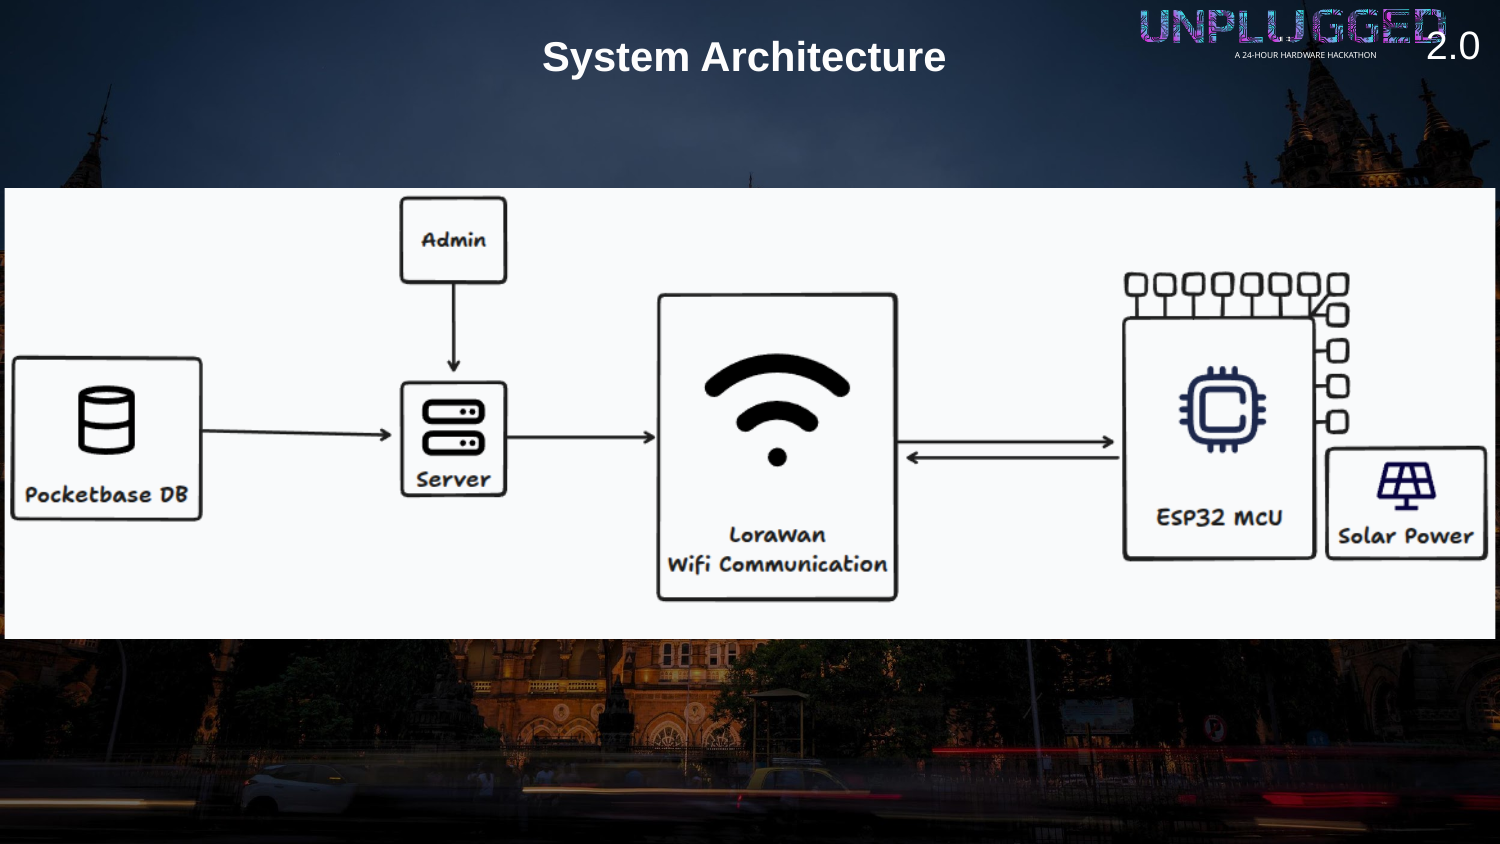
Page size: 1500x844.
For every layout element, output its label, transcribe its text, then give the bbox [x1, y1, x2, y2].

text_box System Architecture [535, 9, 953, 80]
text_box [1130, 0, 1500, 67]
text_box [0, 0, 1500, 844]
picture [4, 187, 1496, 639]
